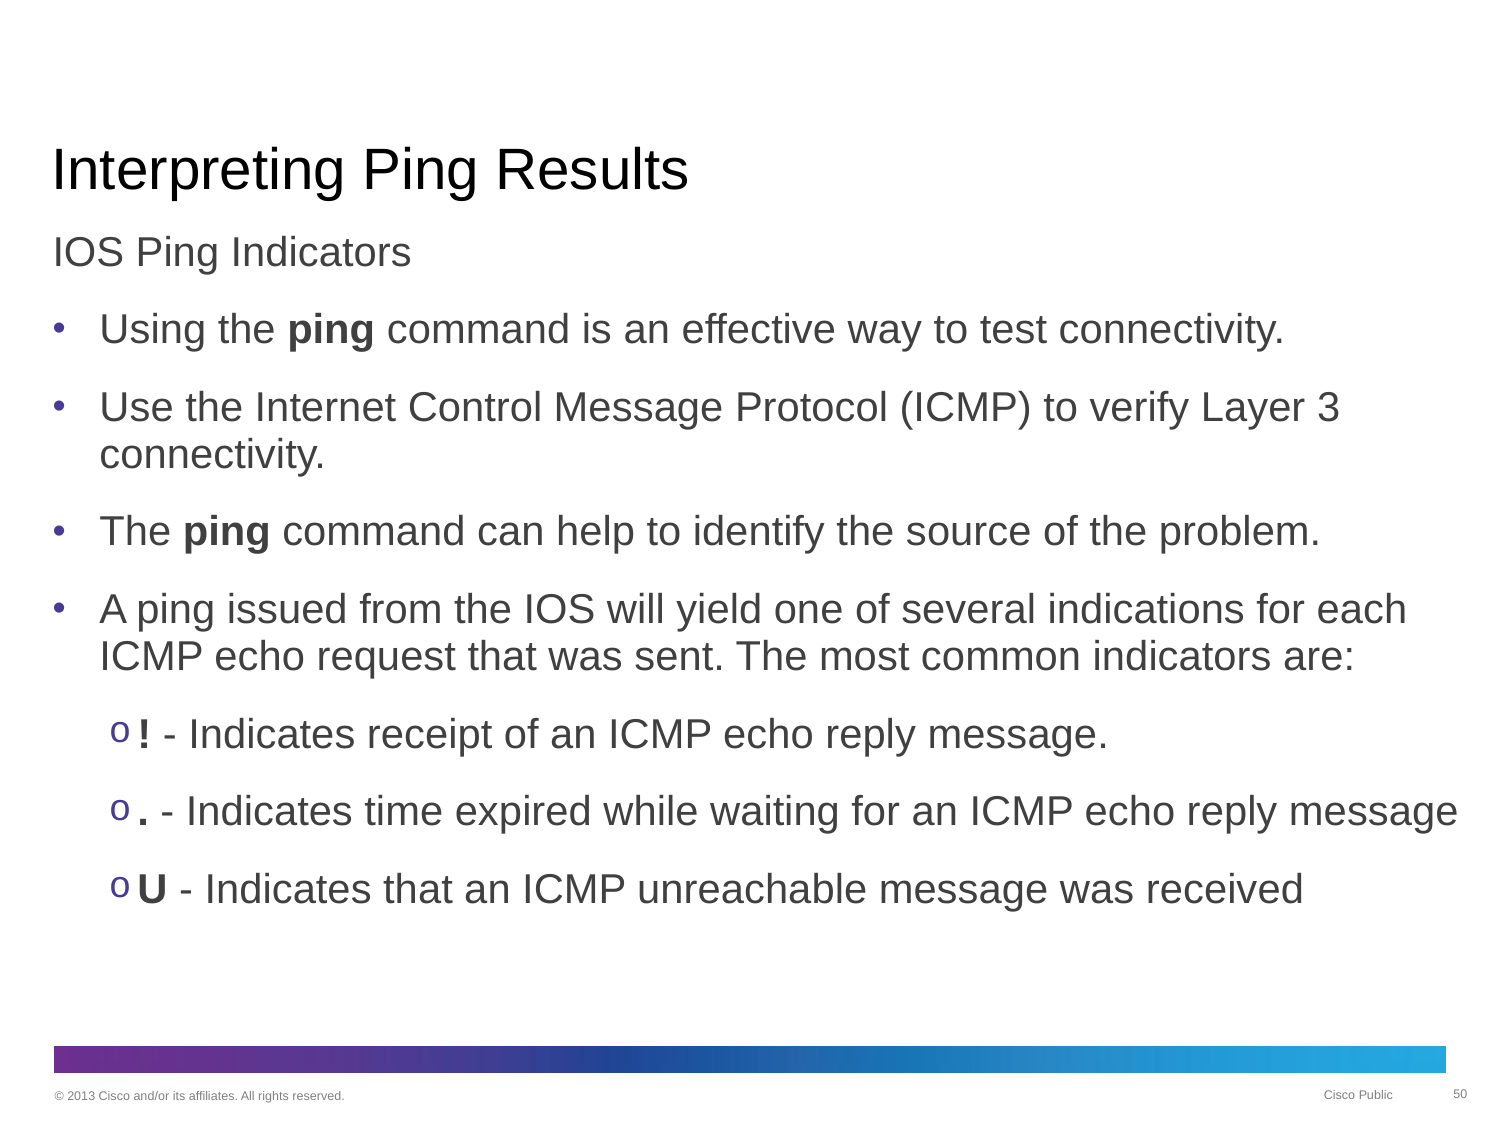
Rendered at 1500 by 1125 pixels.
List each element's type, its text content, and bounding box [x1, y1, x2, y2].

picture [54, 1046, 1446, 1073]
list IOS Ping Indicators Using the ping command is an effective way to test connectivity. Use the Internet Control Message Protocol (ICMP) to verify Layer 3 connectivity. The ping command can help to identify the source of the problem. A ping issued from the IOS will yield one of several indications for each ICMP echo request that was sent. The most common indicators are: ! - Indicates receipt of an ICMP echo reply message. . - Indicates time expired while waiting for an ICMP echo reply message U - Indicates that an ICMP unreachable message was received [37, 220, 1484, 1035]
title Interpreting Ping Results [37, 70, 1447, 209]
